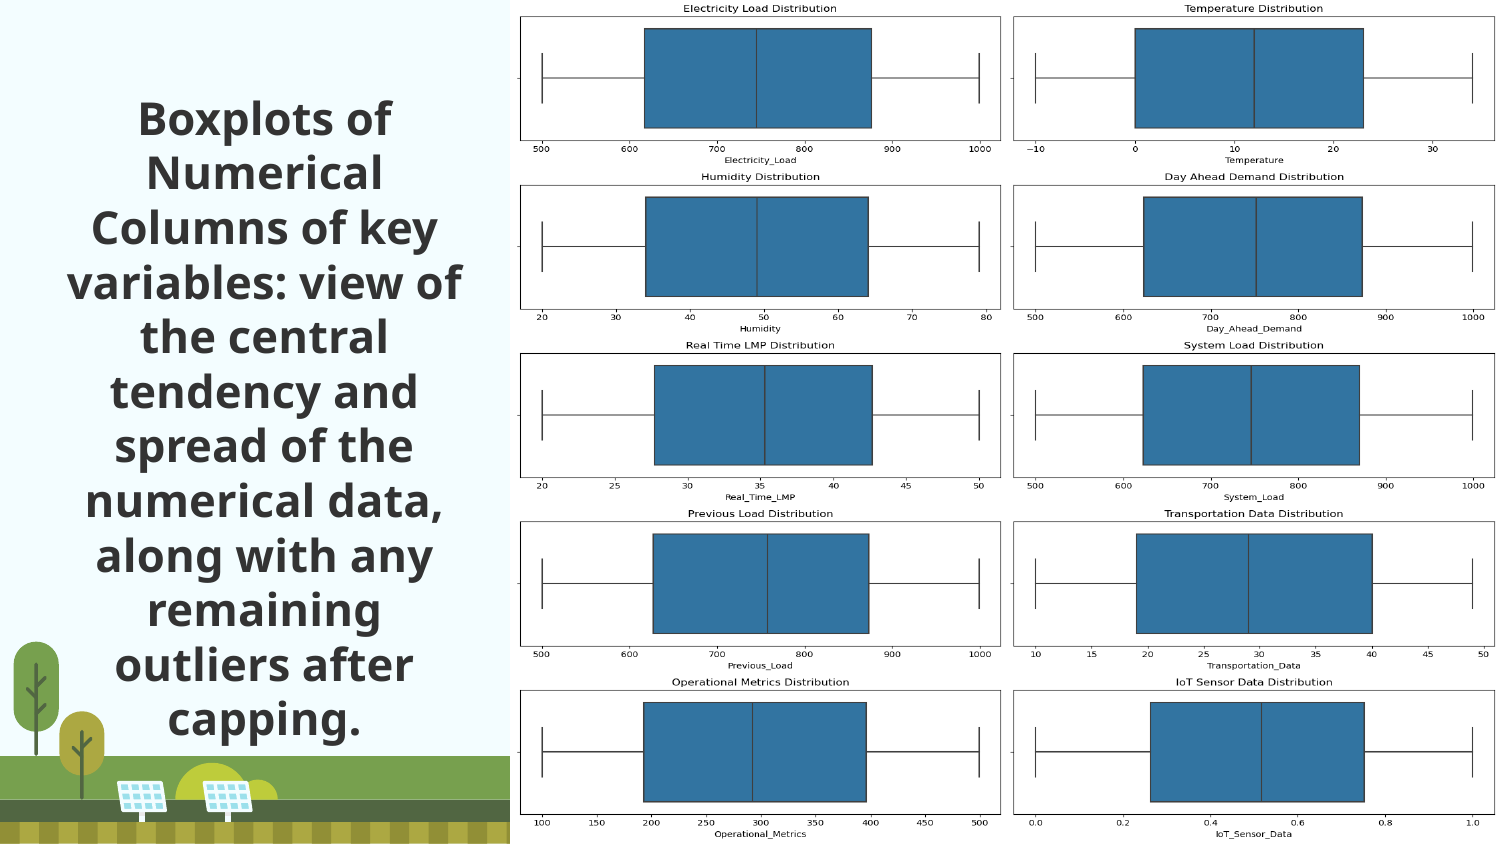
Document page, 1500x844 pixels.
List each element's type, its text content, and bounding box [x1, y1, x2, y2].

title Boxplots of Numerical Columns of key variables: view of the central tendency and spread of the numerical data, along with any remaining outliers after capping. [50, 75, 480, 765]
picture [510, 0, 1500, 844]
